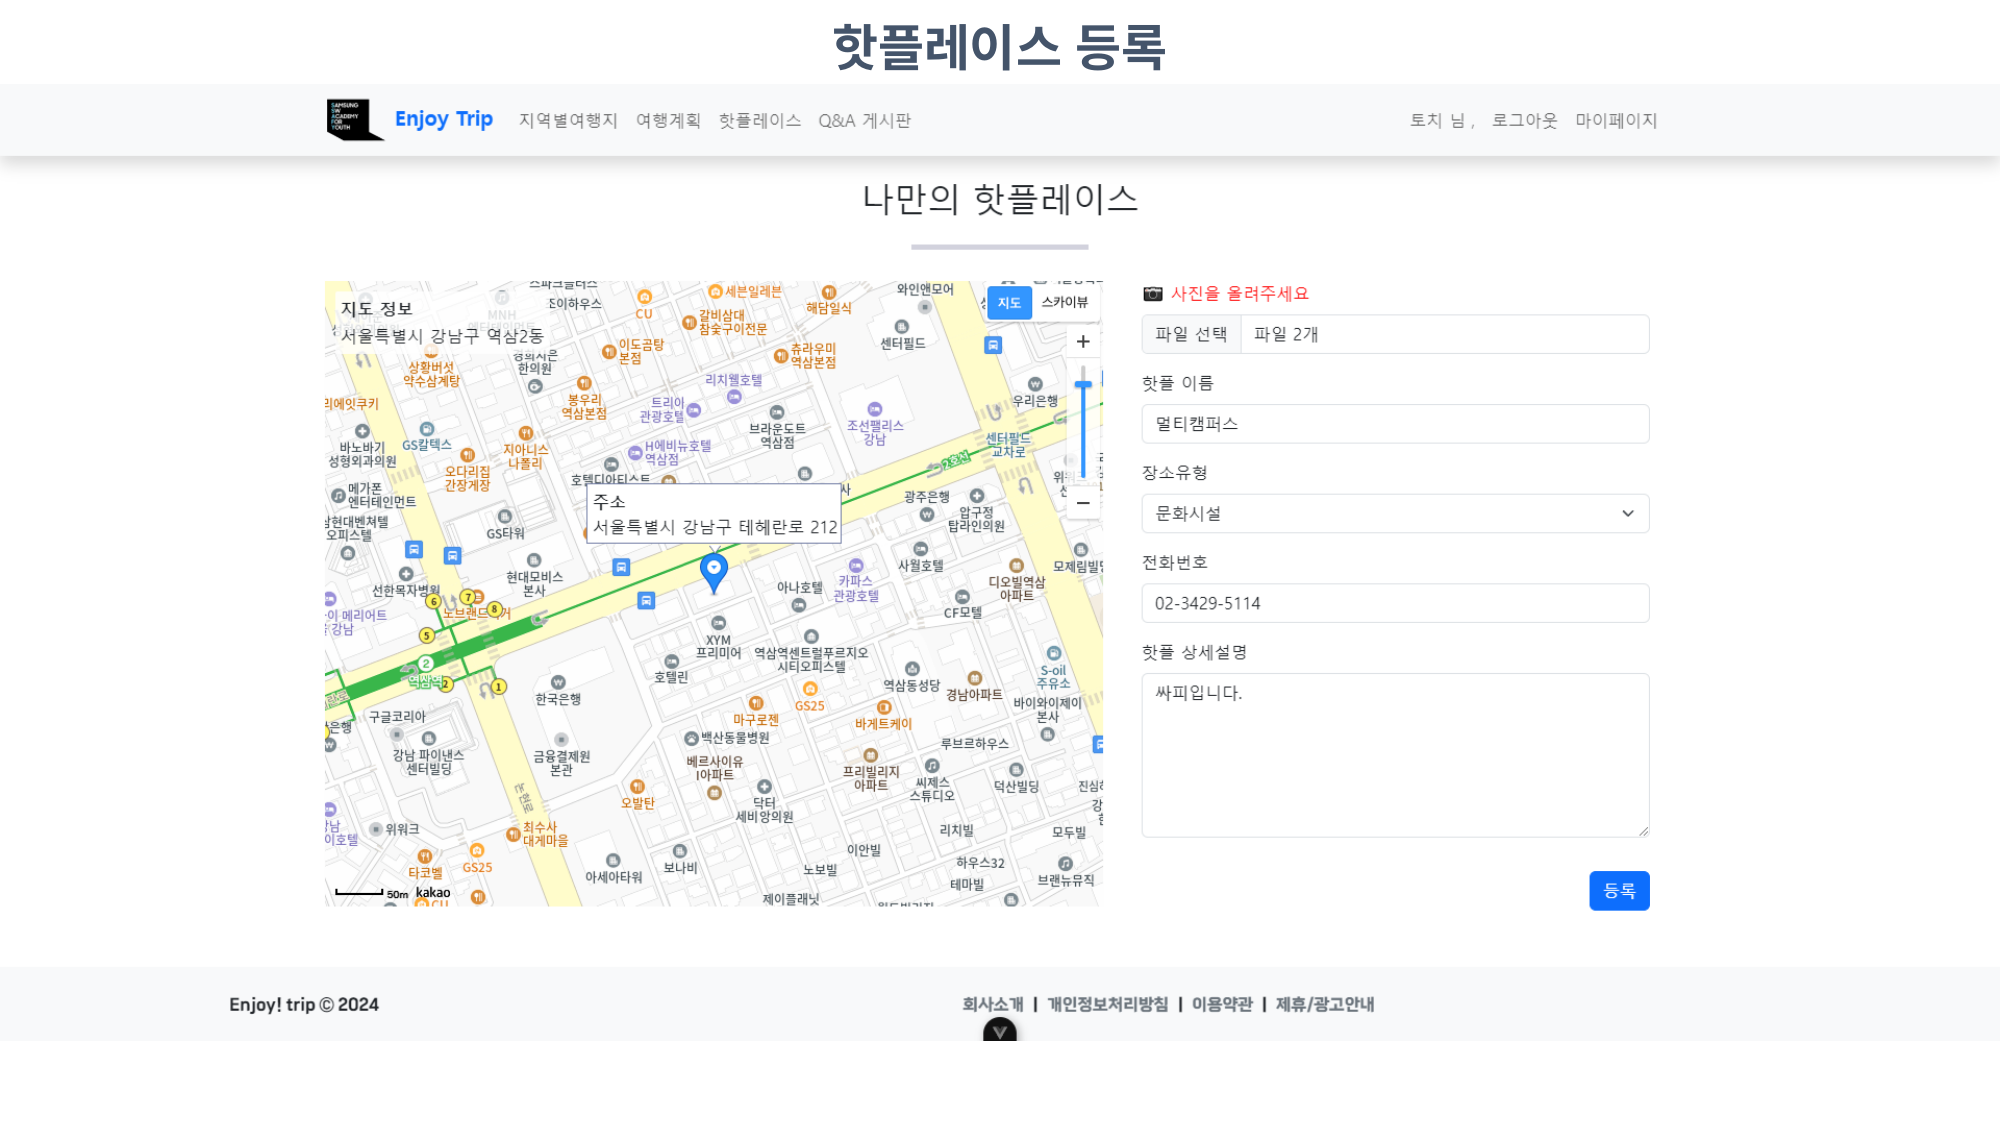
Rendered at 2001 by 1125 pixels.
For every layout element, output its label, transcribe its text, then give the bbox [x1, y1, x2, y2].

picture [0, 84, 2000, 1041]
text_box 핫플레이스 등록 [0, 8, 2000, 84]
